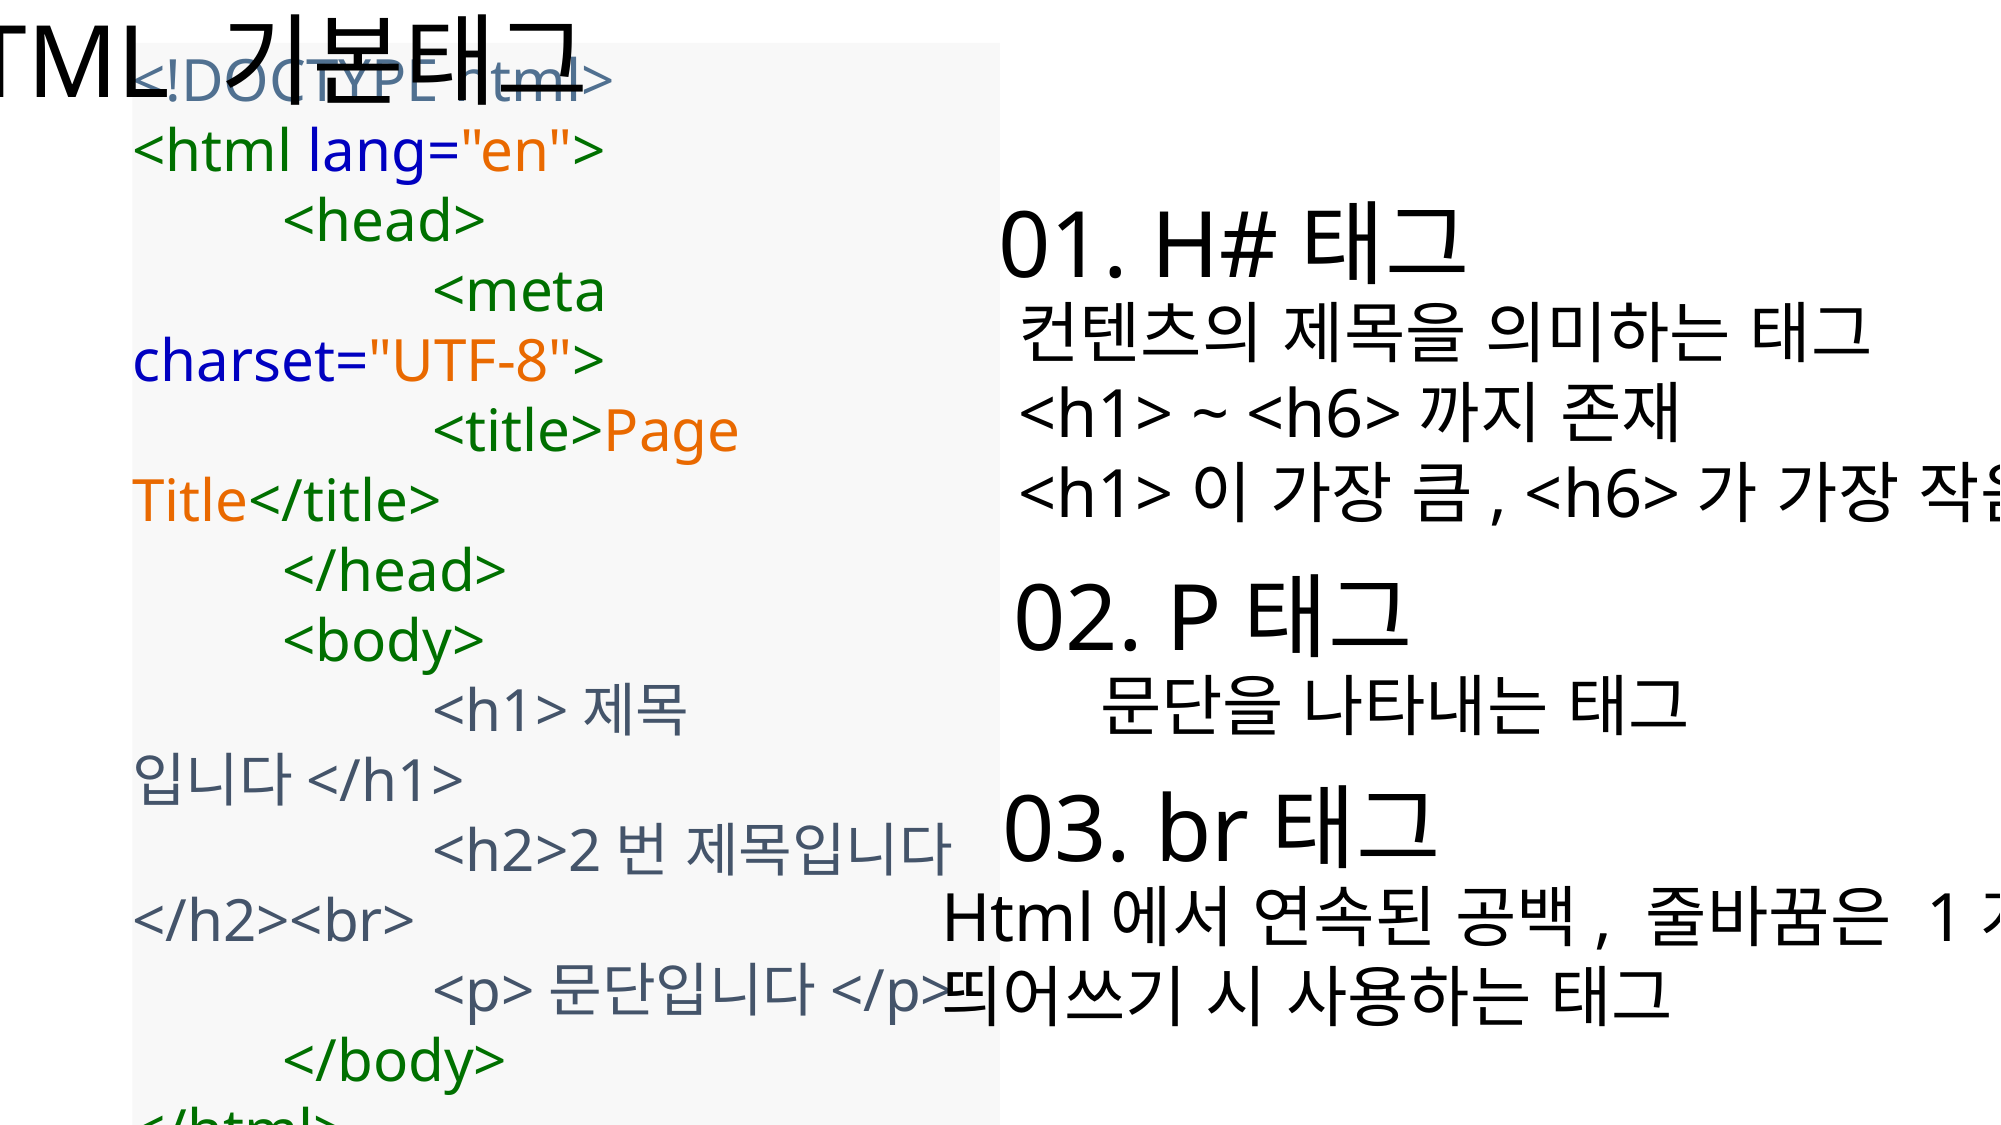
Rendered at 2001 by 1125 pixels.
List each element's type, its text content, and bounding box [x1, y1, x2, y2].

text_box <!DOCTYPE html> <html lang="en"> <head> <meta charset="UTF-8"> <title>Page Title</title> </head> <body> <h1>제목 입니다</h1> <h2>2번 제목입니다</h2><br> <p>문단입니다</p> </body> </html> [132, 42, 1000, 1125]
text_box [1071, 762, 1995, 1045]
text_box HTML 기본태그 [0, 0, 604, 125]
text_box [1071, 551, 1599, 753]
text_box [1071, 178, 1868, 541]
